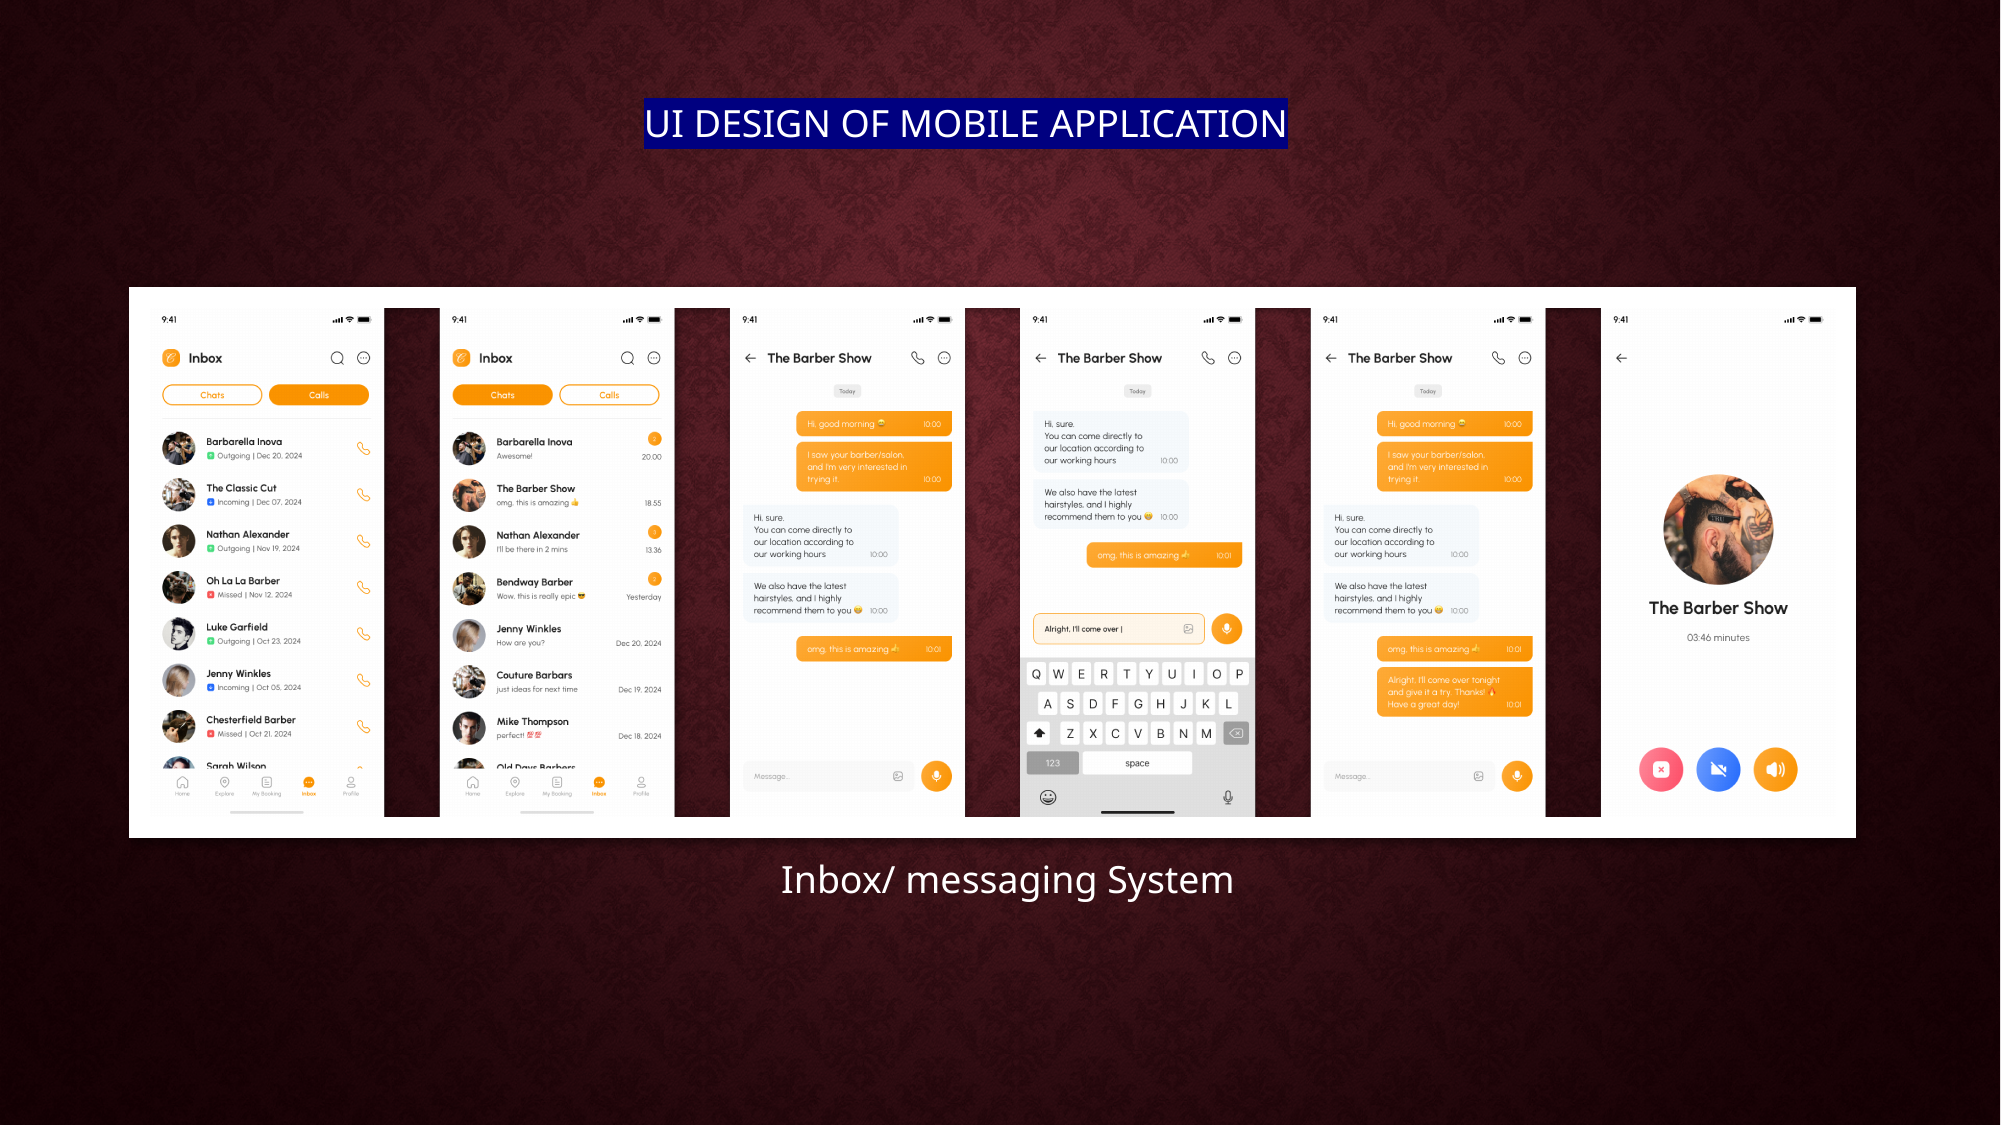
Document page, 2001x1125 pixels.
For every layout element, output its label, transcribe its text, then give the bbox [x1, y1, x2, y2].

text_box UI DESIGN OF MOBILE APPLICATION [629, 92, 1458, 153]
picture [149, 306, 1837, 818]
text_box Inbox/ messaging System [766, 848, 1458, 909]
